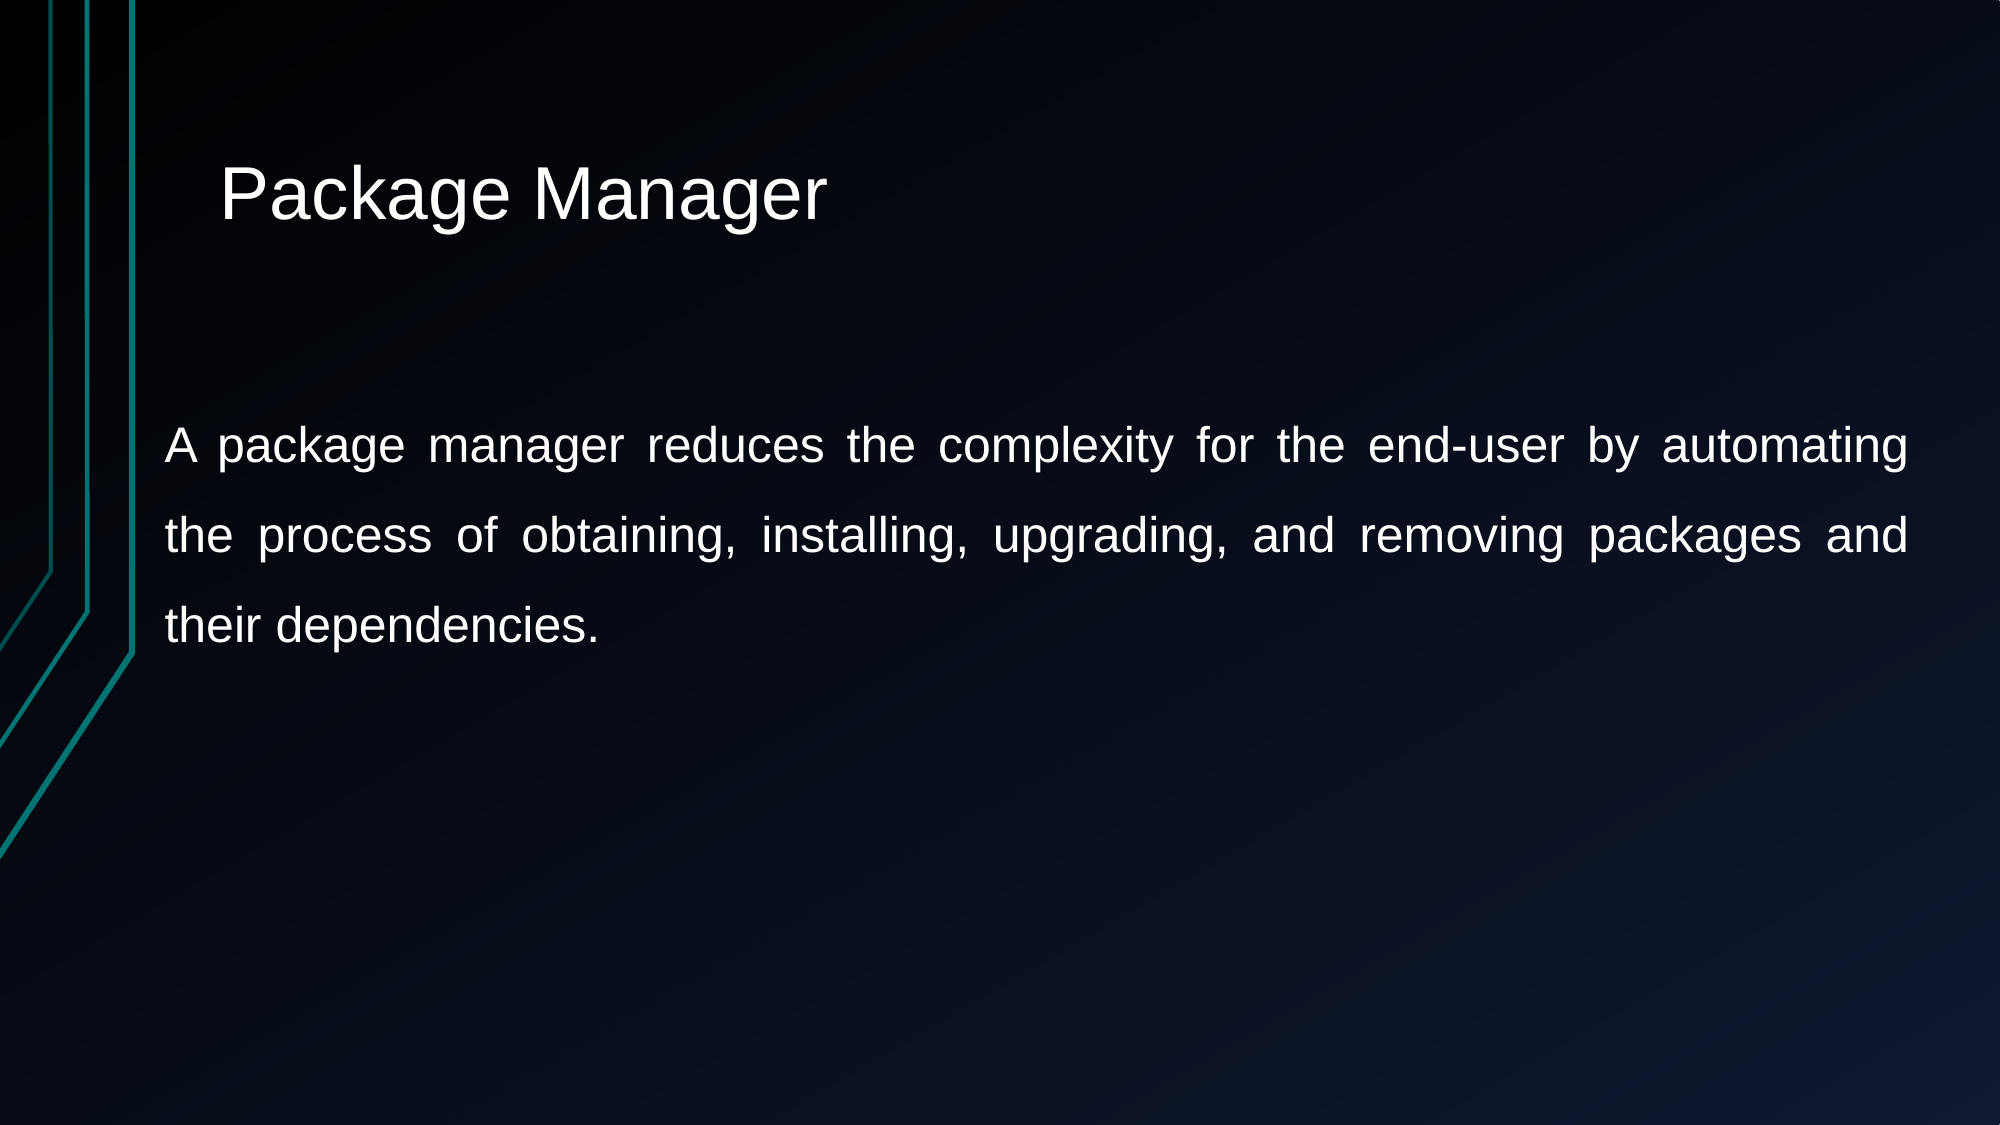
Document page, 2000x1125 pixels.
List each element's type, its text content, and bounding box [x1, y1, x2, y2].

text_box A package manager reduces the complexity for the end-user by automating the process of obtaining, installing, upgrading, and removing packages and their dependencies. [149, 374, 1925, 660]
title Package Manager [199, 45, 1900, 246]
